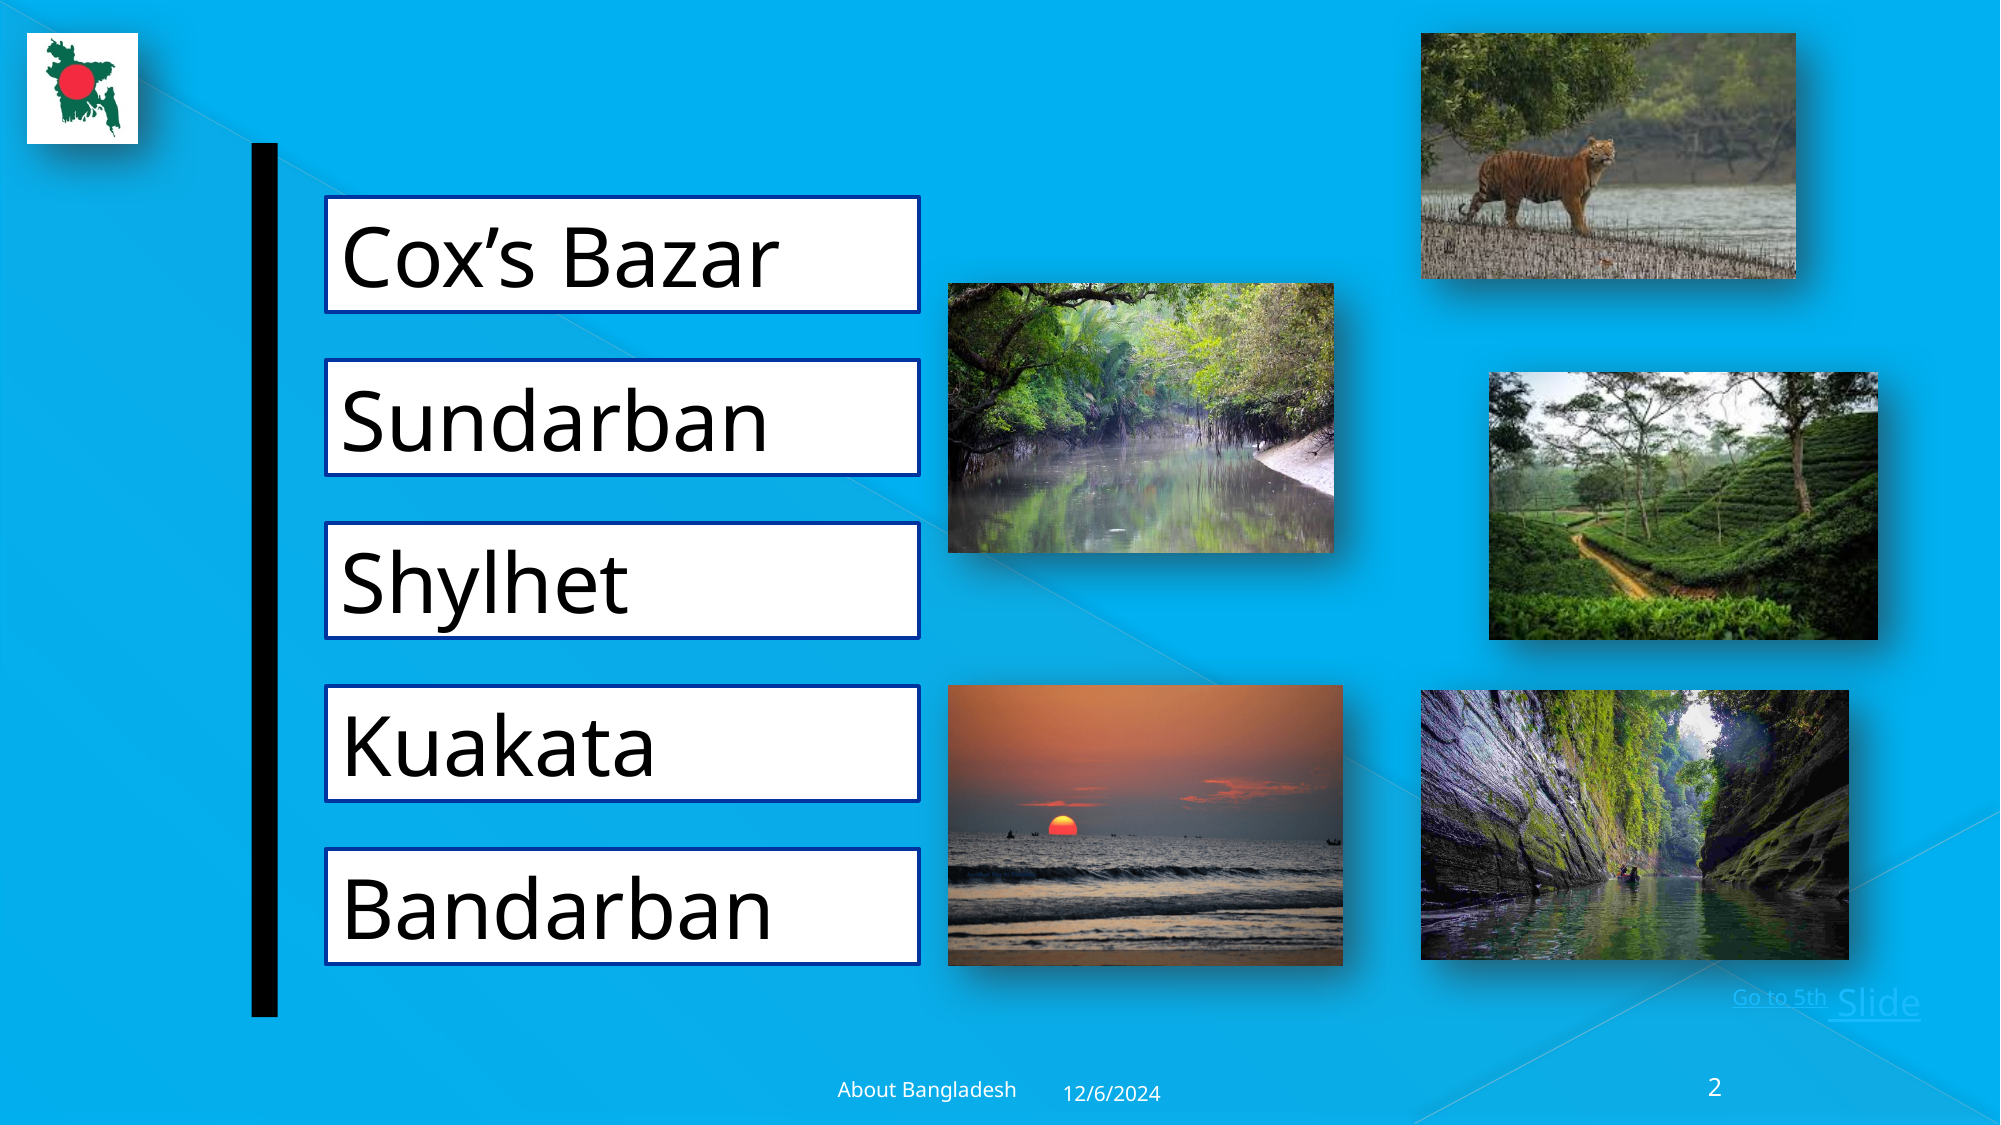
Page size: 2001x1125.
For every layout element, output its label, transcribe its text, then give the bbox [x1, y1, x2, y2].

picture [28, 33, 138, 144]
text_box [250, 141, 280, 1019]
picture [1422, 34, 1796, 279]
picture [1421, 691, 1849, 961]
picture [949, 284, 1334, 553]
text_box Shylhet [324, 521, 921, 640]
slide_number 2 [1659, 1063, 1770, 1113]
picture [949, 684, 1343, 968]
picture [1490, 373, 1878, 640]
text_box Kuakata [324, 684, 921, 803]
footer About Bangladesh [99, 1063, 1032, 1113]
text_box Sundarban [324, 358, 921, 477]
text_box Bandarban [324, 847, 921, 966]
text_box Go to 5th Slide [1717, 971, 2000, 1038]
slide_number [1047, 1063, 1515, 1113]
text_box Cox’s Bazar [324, 195, 921, 314]
